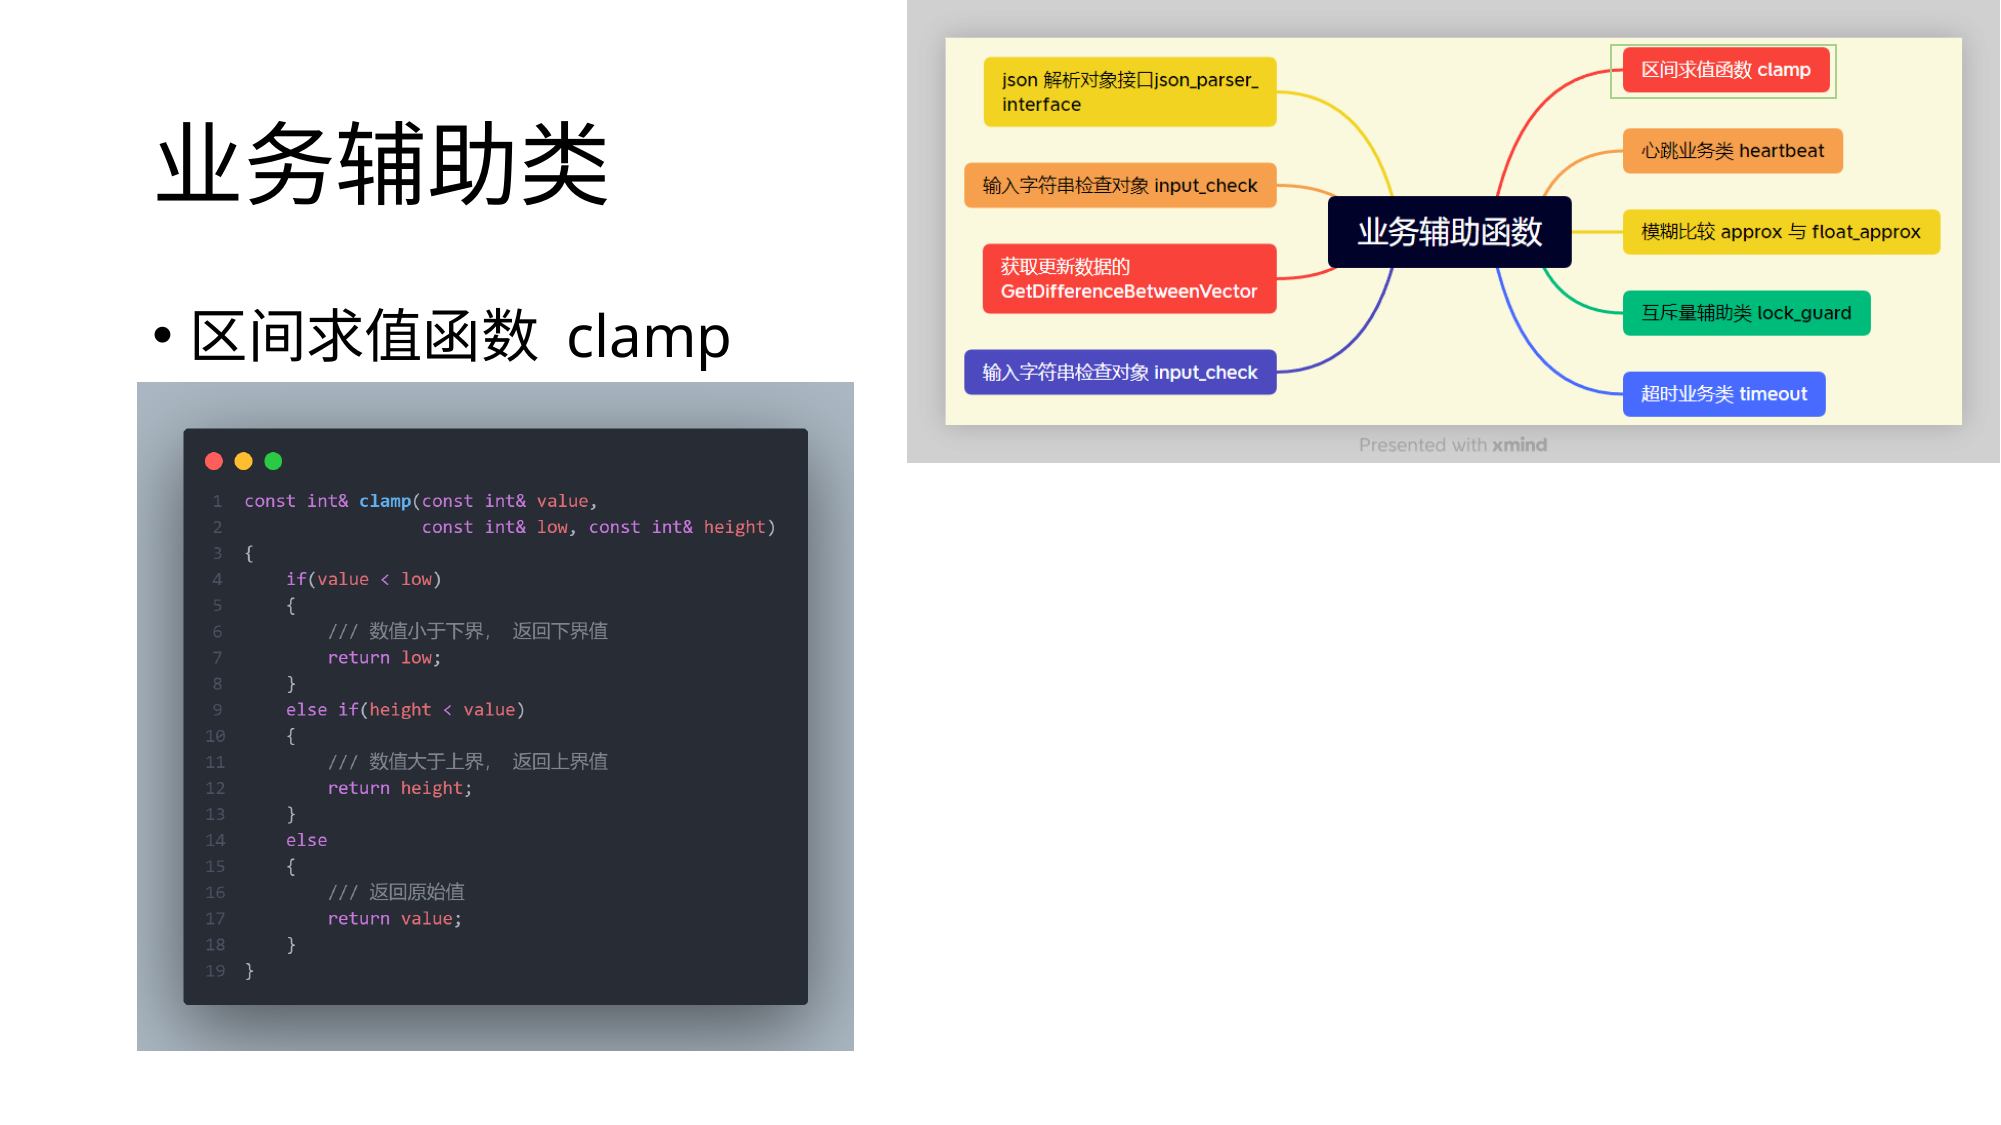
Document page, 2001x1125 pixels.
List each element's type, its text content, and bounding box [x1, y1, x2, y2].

list 区间求值函数 clamp [137, 299, 1863, 1014]
picture [137, 382, 854, 1051]
picture [907, 0, 2000, 463]
title 业务辅助类 [137, 59, 907, 278]
